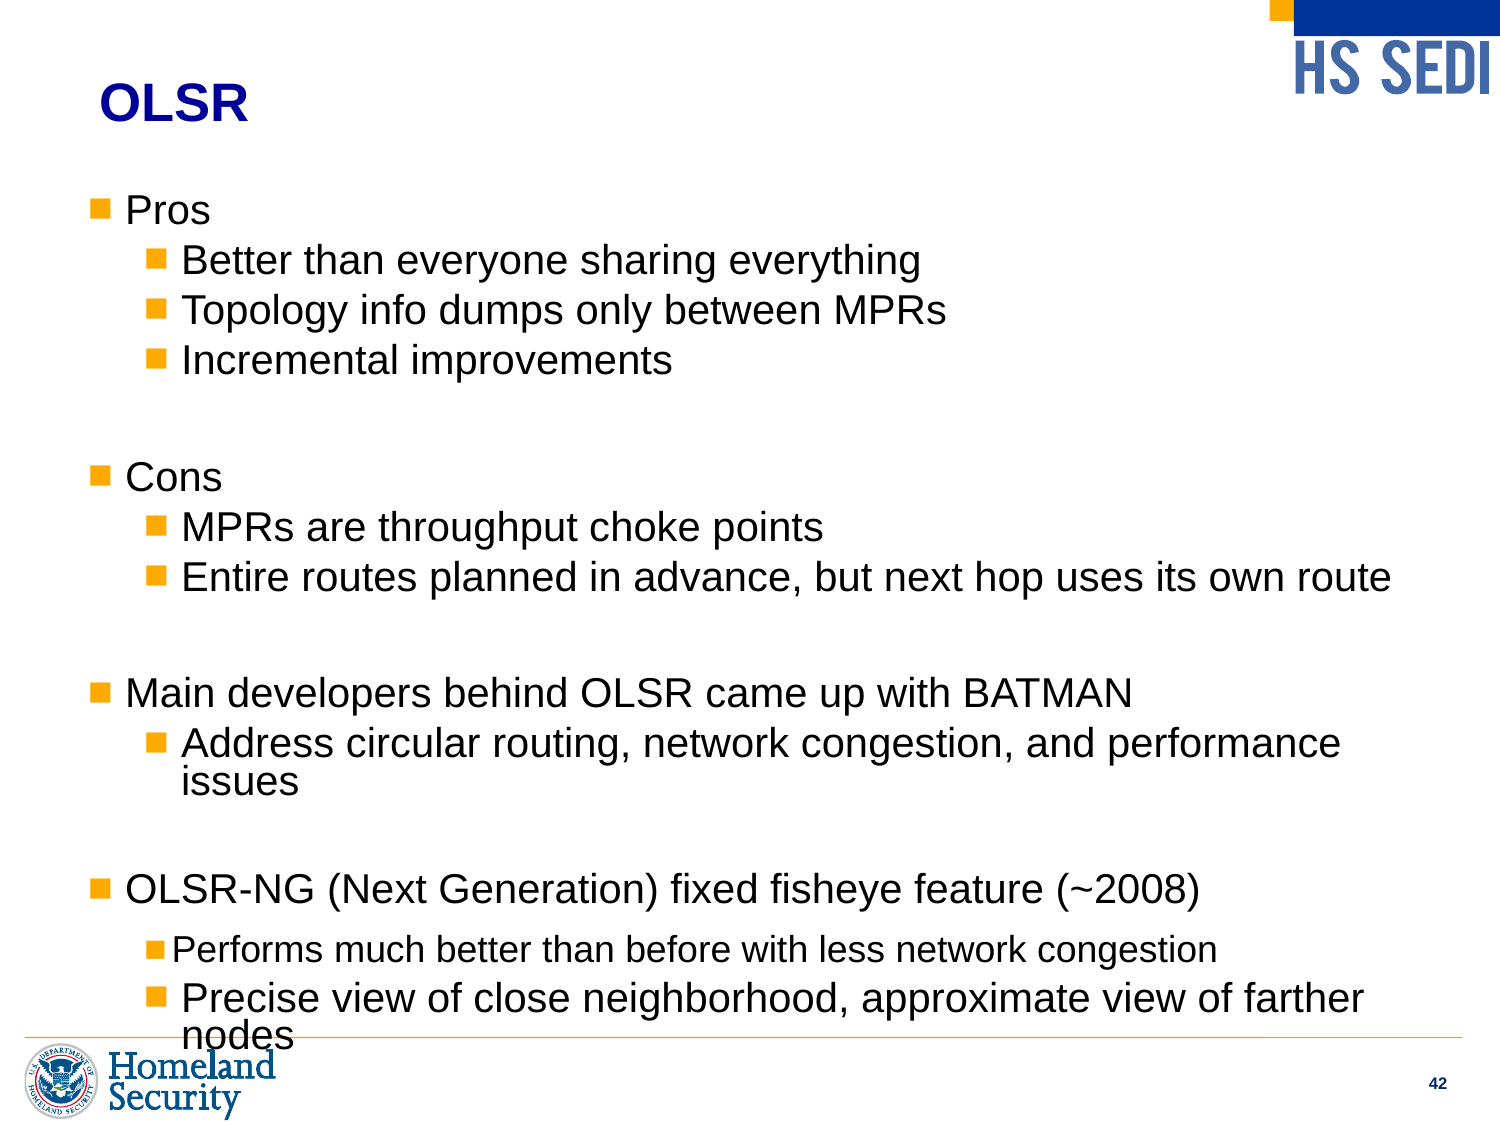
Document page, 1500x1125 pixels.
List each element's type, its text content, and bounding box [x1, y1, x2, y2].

text_box Pros Better than everyone sharing everything Topology info dumps only between MPRs Incremental improvements Cons MPRs are throughput choke points Entire routes planned in advance, but next hop uses its own route Main developers behind OLSR came up with BATMAN Address circular routing, network congestion, and performance issues OLSR-NG (Next Generation) fixed fisheye feature (~2008) Performs much better than before with less network congestion Precise view of close neighborhood, approximate view of farther nodes [72, 183, 1472, 965]
title OLSR [84, 62, 1260, 151]
list [93, 965, 1357, 1004]
slide_number 42 [1374, 1068, 1463, 1094]
